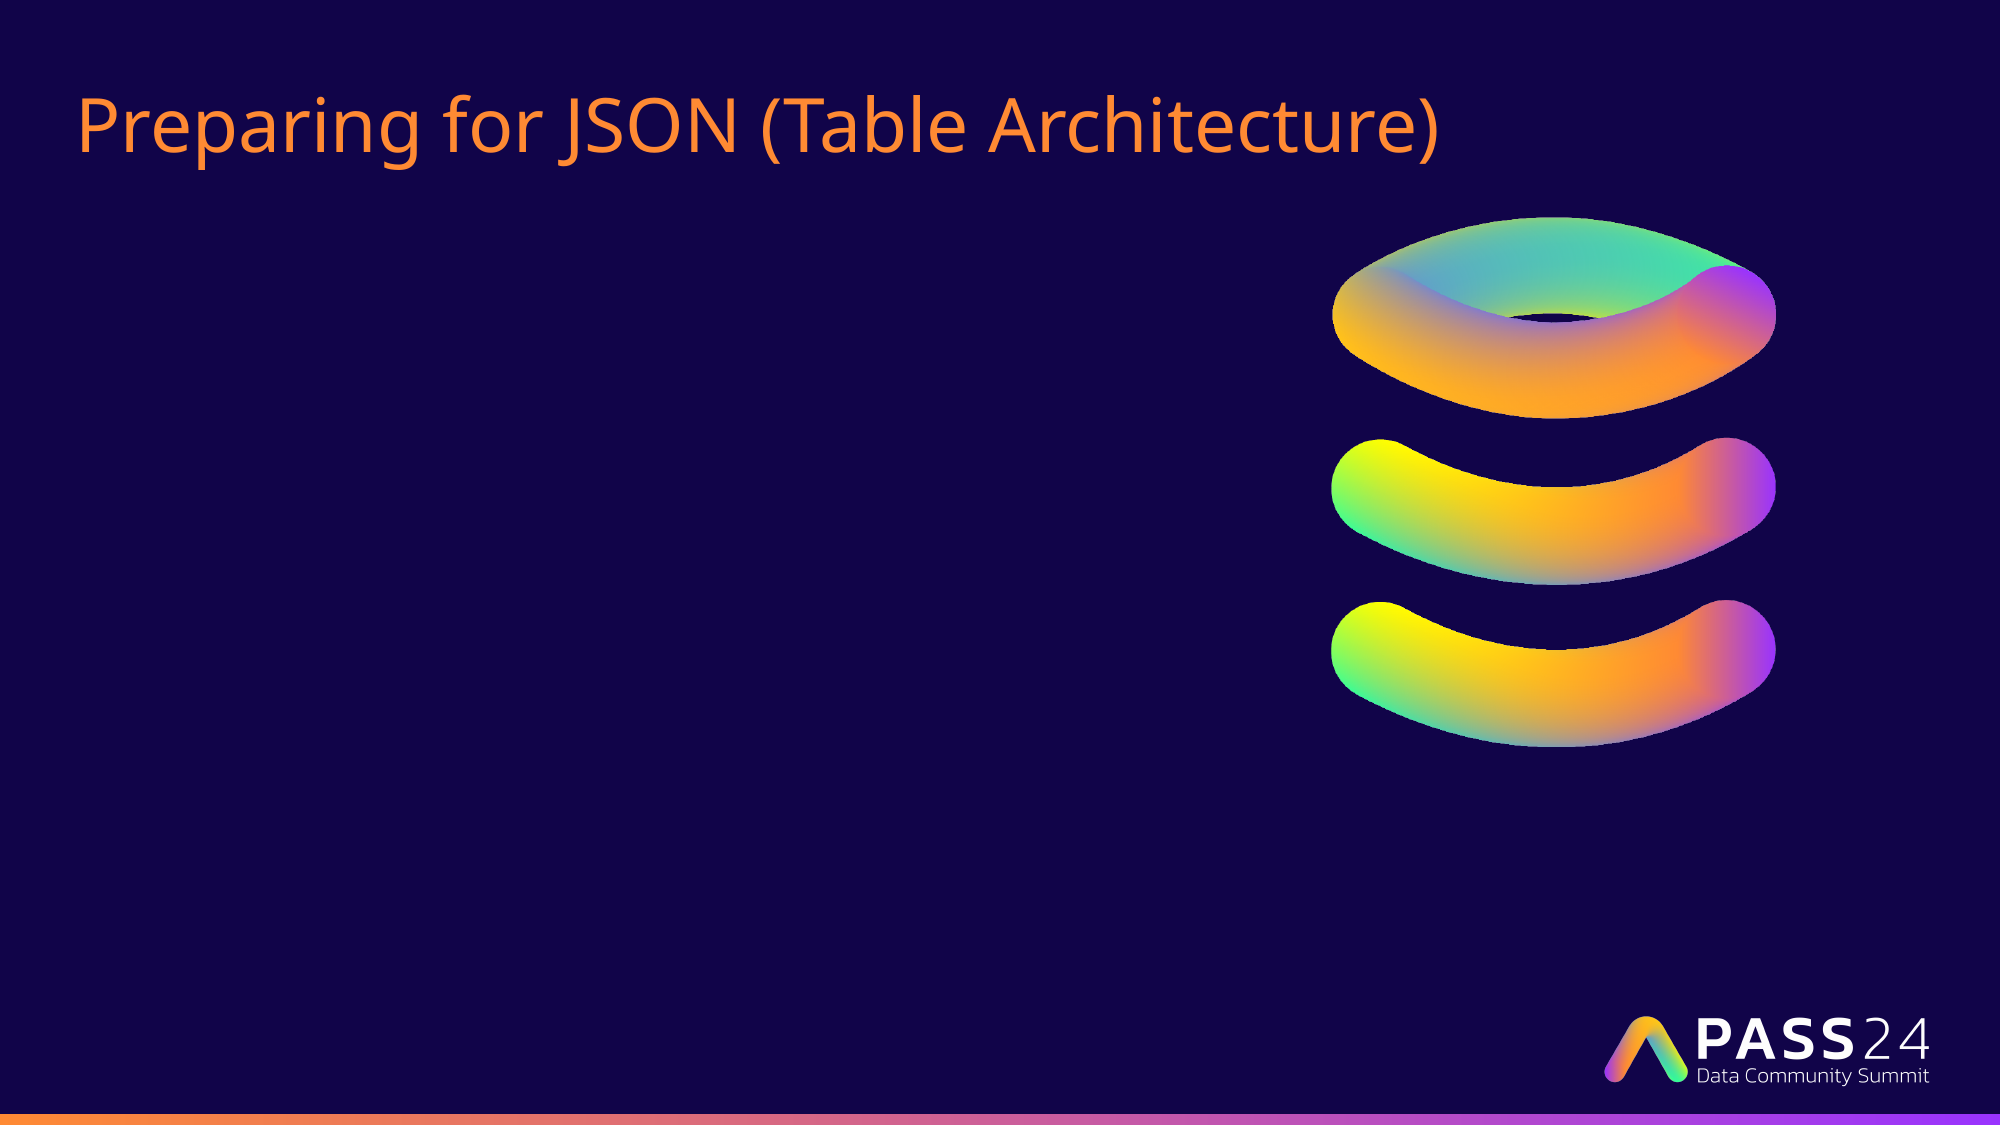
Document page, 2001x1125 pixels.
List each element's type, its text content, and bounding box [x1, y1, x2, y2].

picture [1231, 157, 1879, 806]
text_box Preparing for JSON (Table Architecture) [60, 80, 1606, 199]
picture [1603, 1015, 1931, 1088]
